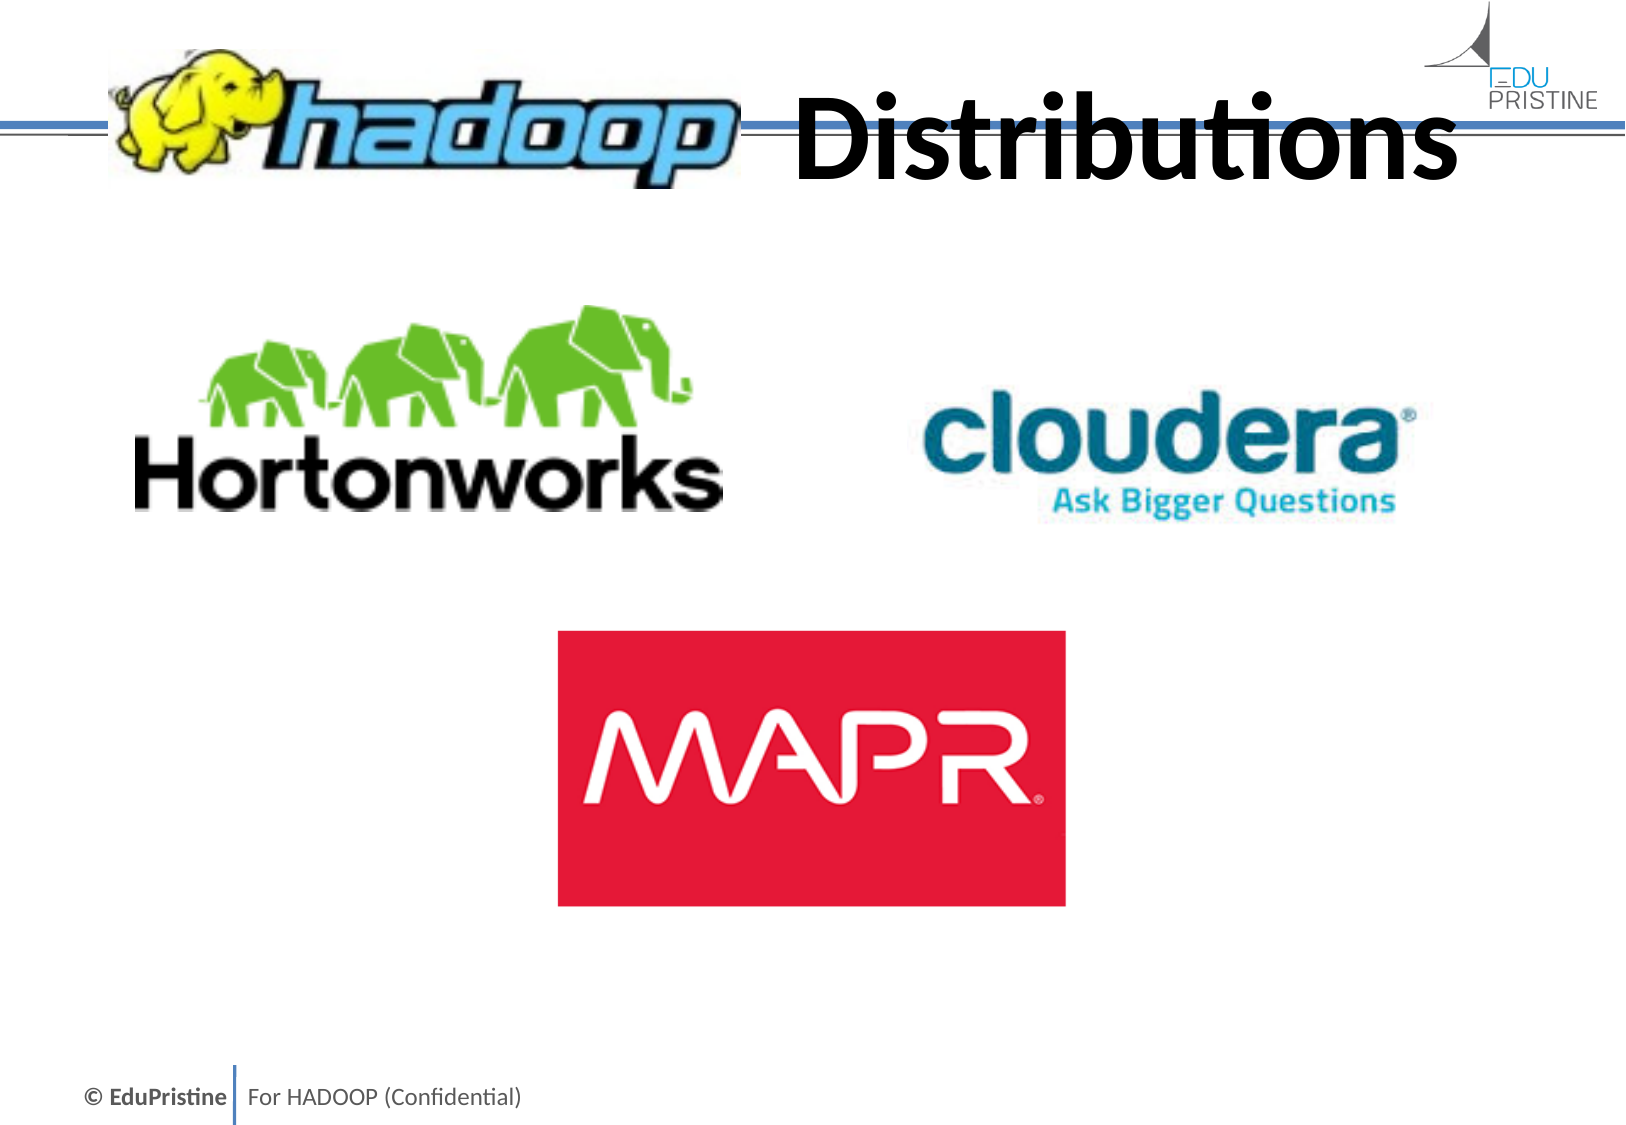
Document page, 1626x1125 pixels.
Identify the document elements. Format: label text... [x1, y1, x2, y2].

picture [135, 304, 723, 512]
picture [392, 212, 1436, 940]
picture [1424, 1, 1597, 109]
title Distributions [785, 24, 1531, 213]
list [107, 49, 741, 189]
